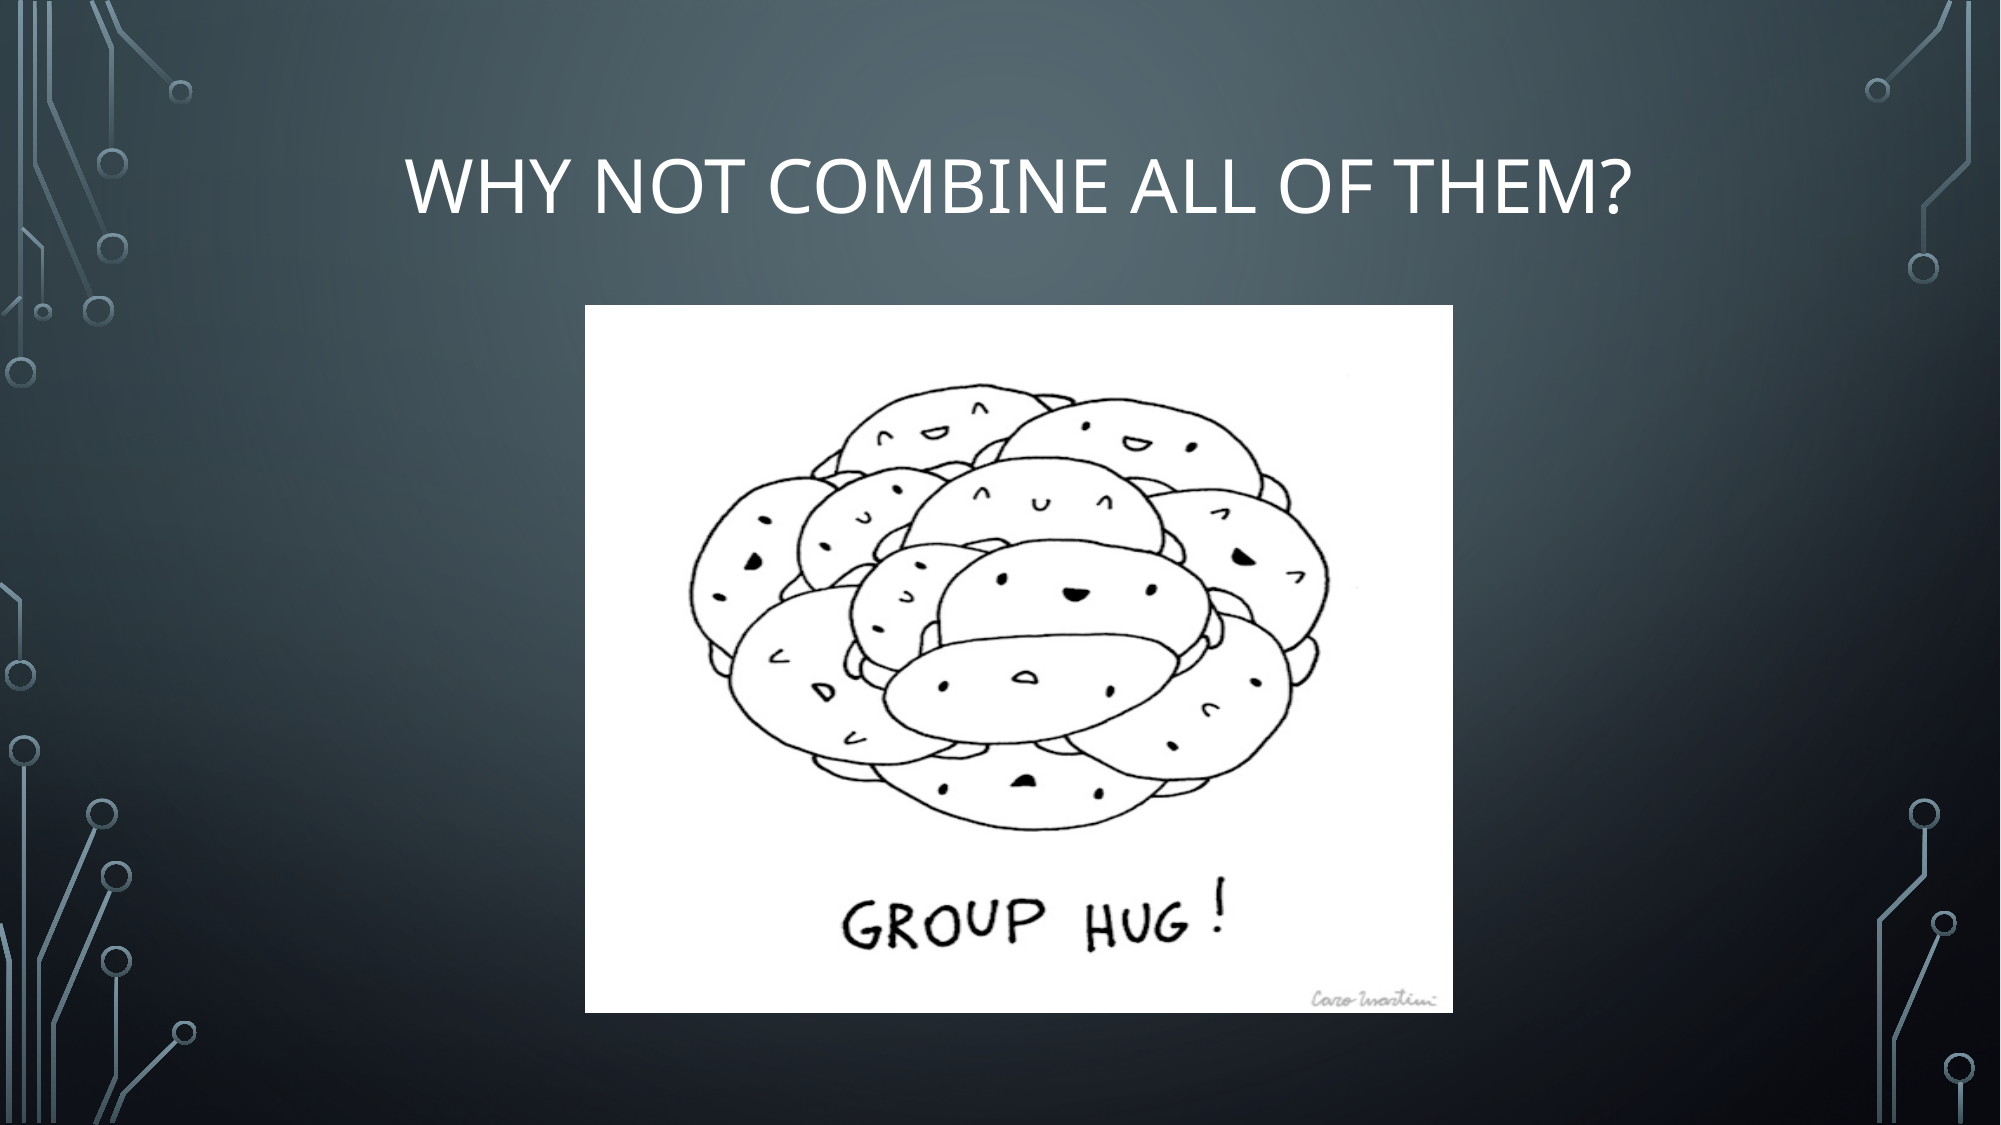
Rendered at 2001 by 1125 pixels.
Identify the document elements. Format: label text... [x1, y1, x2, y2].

title Why not combine all of them? [187, 35, 1852, 344]
picture [585, 305, 1454, 1014]
